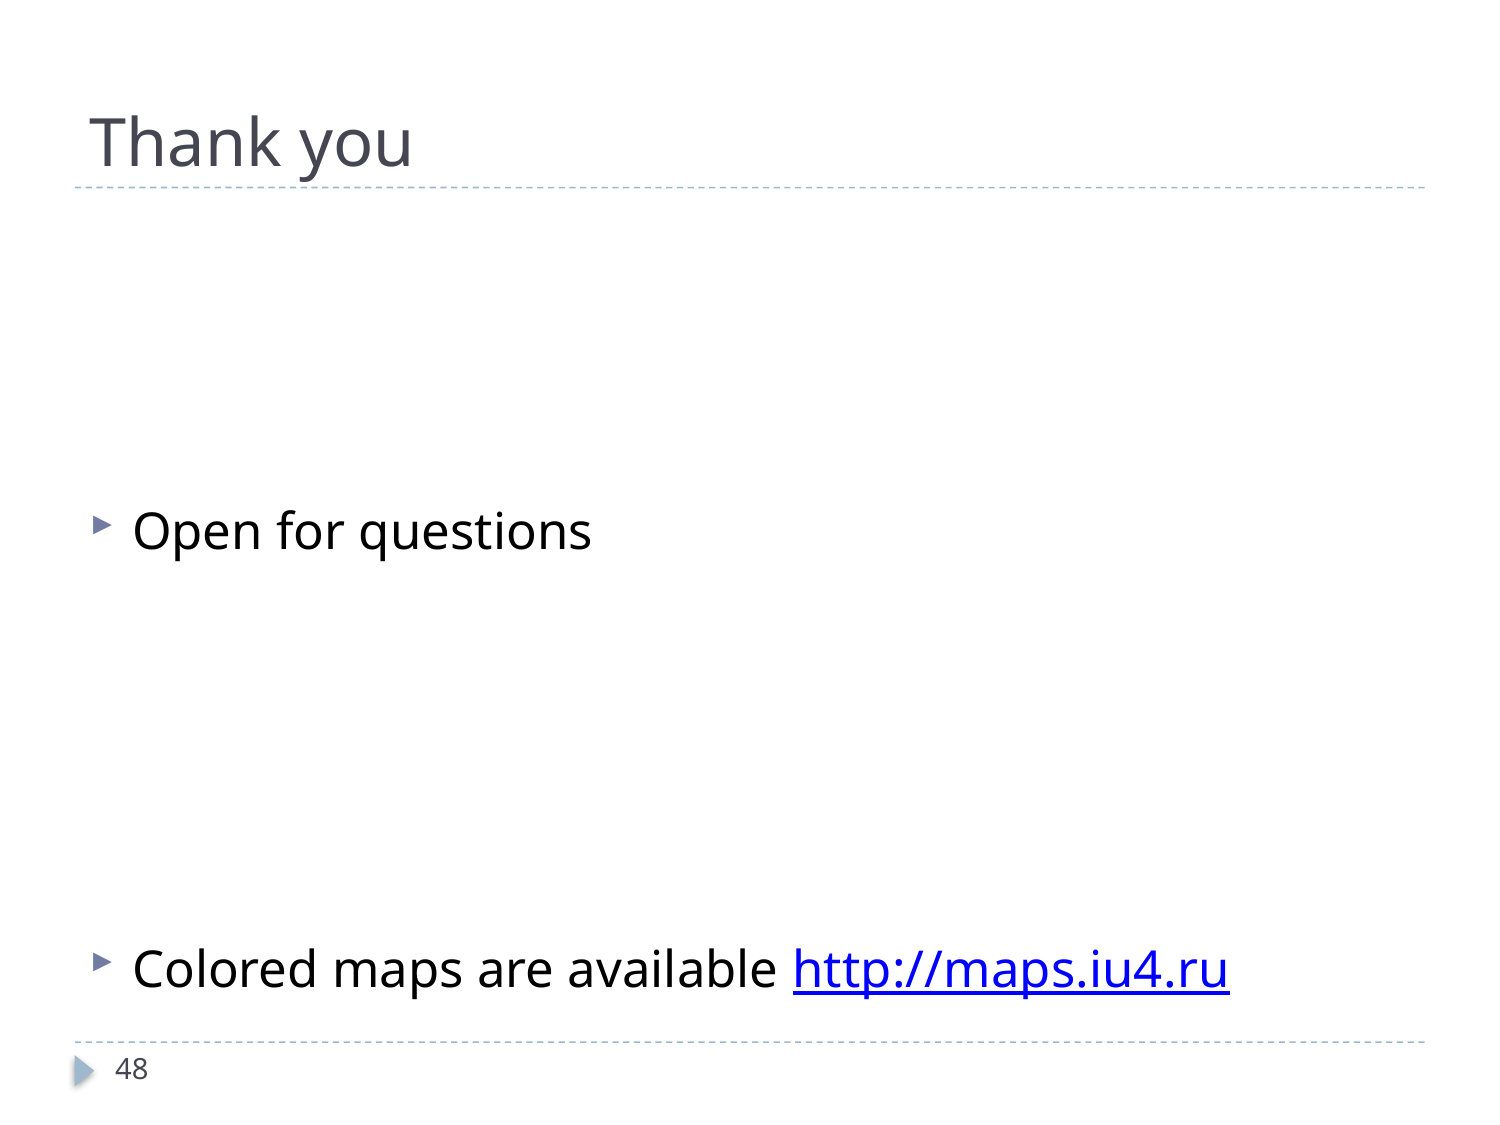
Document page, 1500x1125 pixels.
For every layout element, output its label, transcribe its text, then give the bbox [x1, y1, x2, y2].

list Is there any time for questions left? Open for questions Colored maps are available http://maps.iu4.ru [75, 200, 1425, 1010]
title Thank you [75, 24, 1425, 188]
slide_number 48 [100, 1042, 426, 1103]
